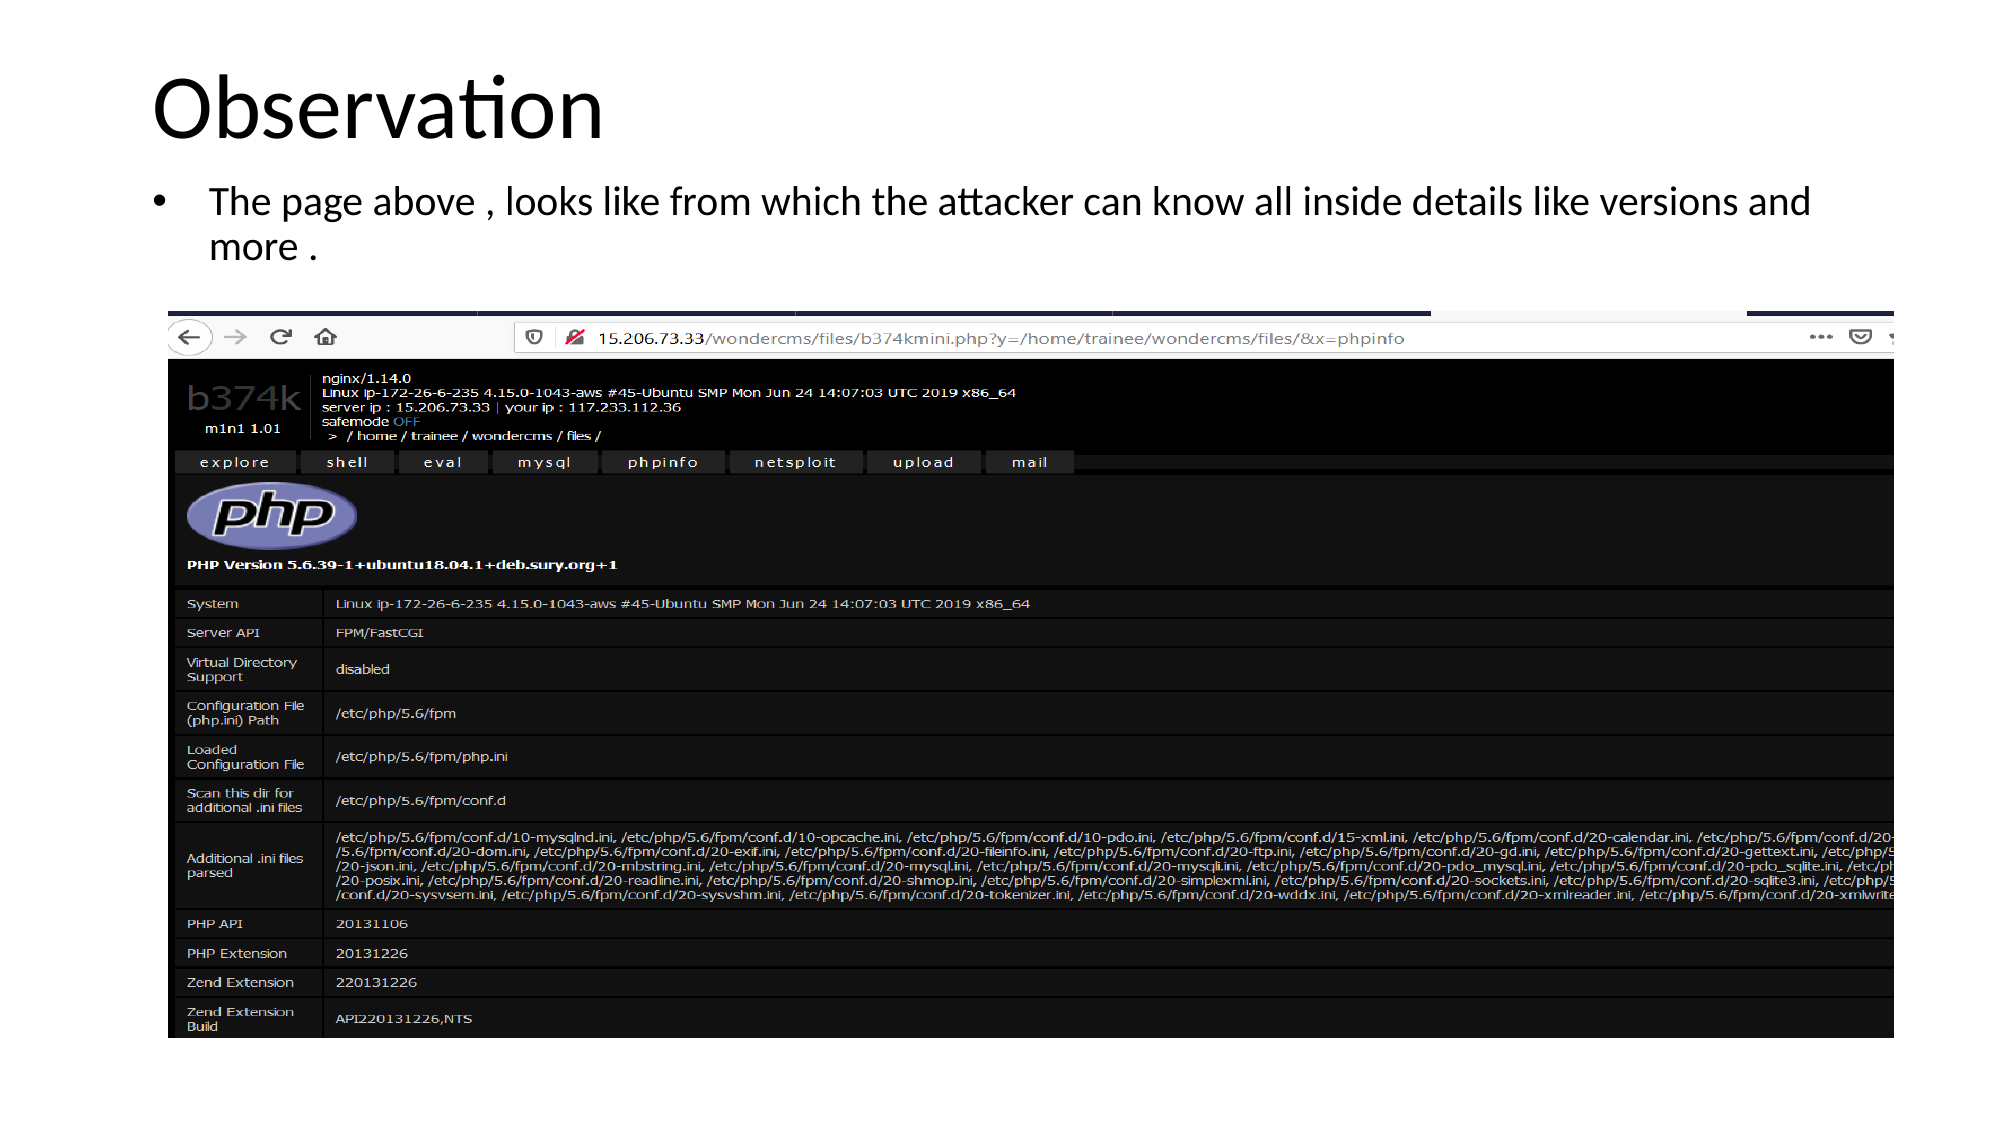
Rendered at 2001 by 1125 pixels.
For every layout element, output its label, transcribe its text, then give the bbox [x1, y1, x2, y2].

picture [167, 311, 1894, 1038]
list The page above , looks like from which the attacker can know all inside details like versions and more . [137, 172, 1863, 887]
title Observation [137, 0, 1863, 172]
